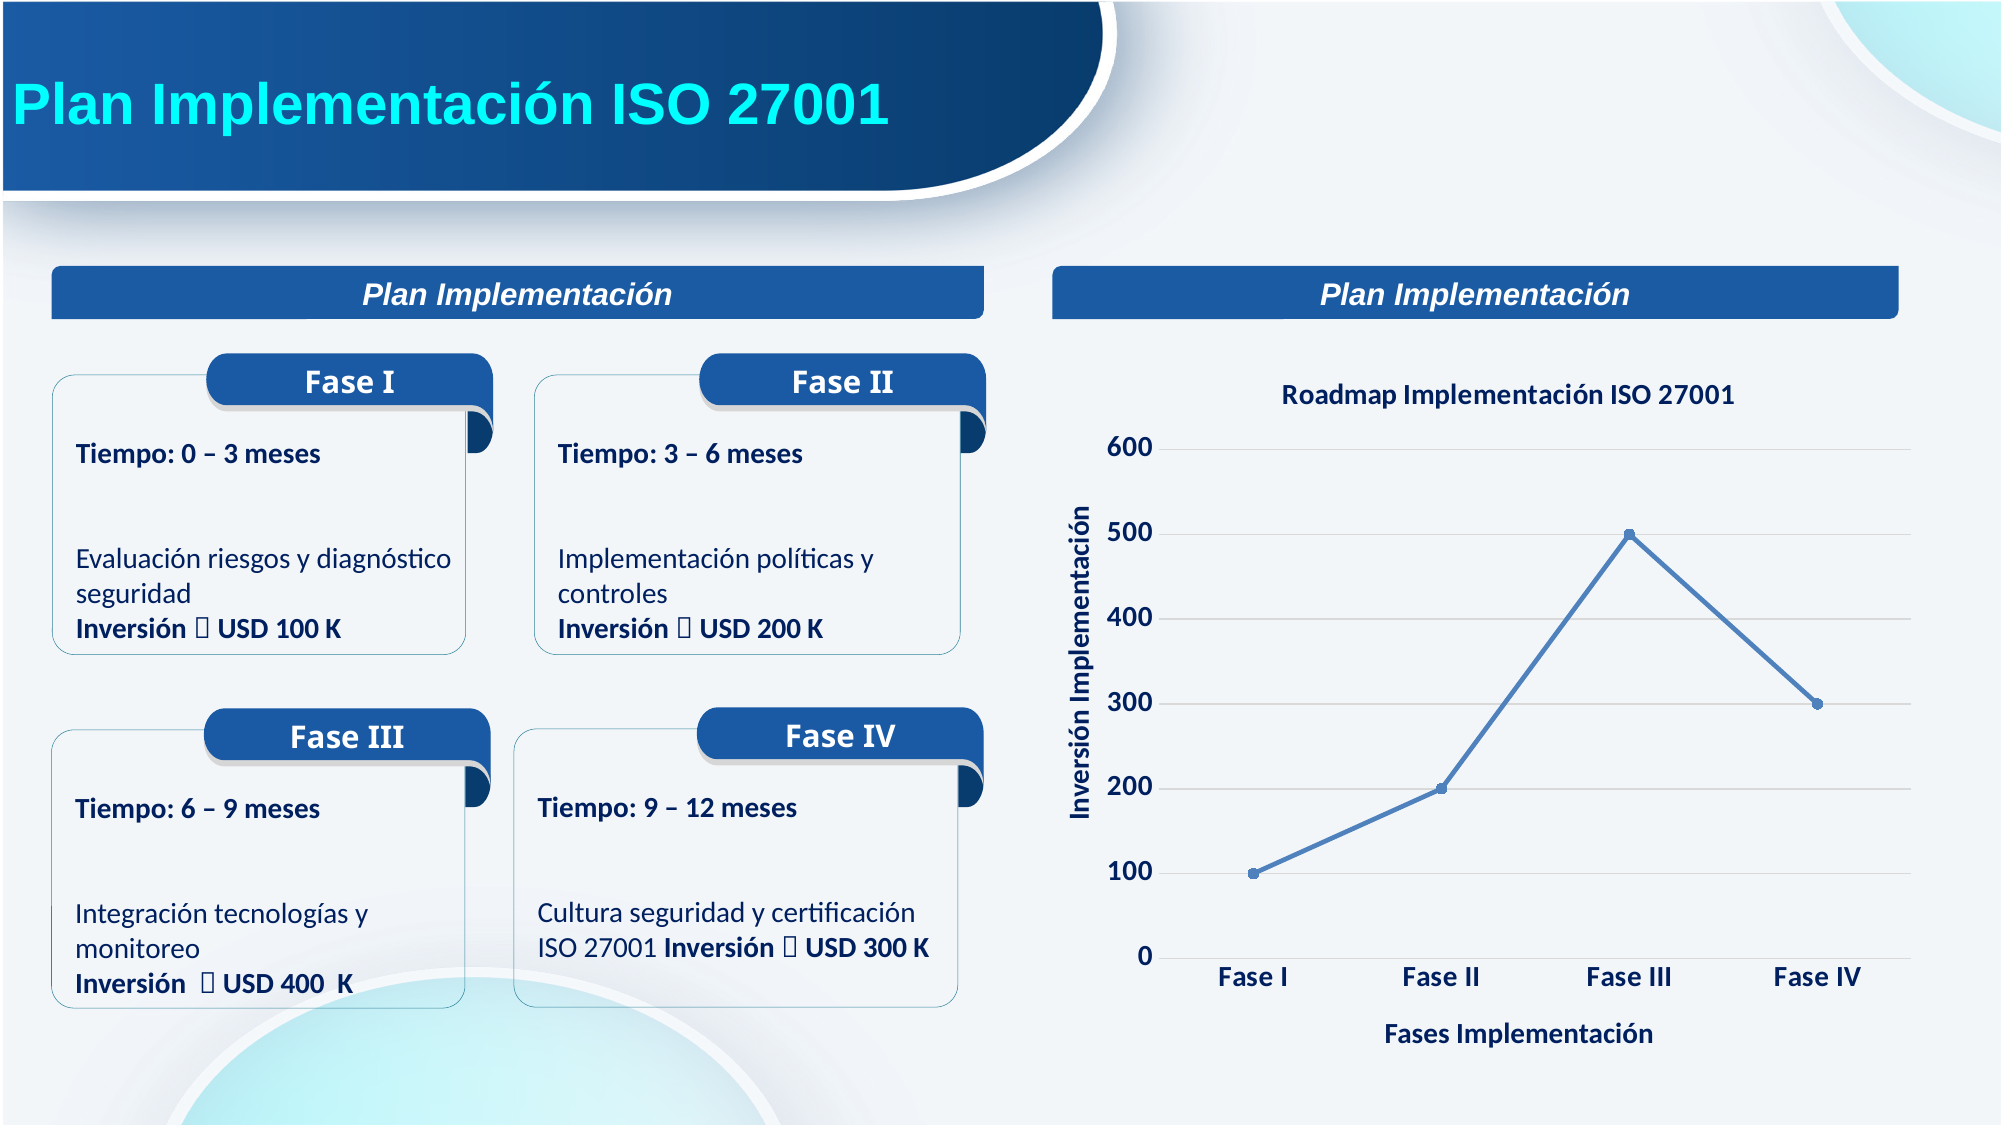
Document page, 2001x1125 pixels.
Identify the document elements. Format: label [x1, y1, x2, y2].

chart [1089, 353, 1929, 1008]
picture [2, 0, 2001, 1125]
